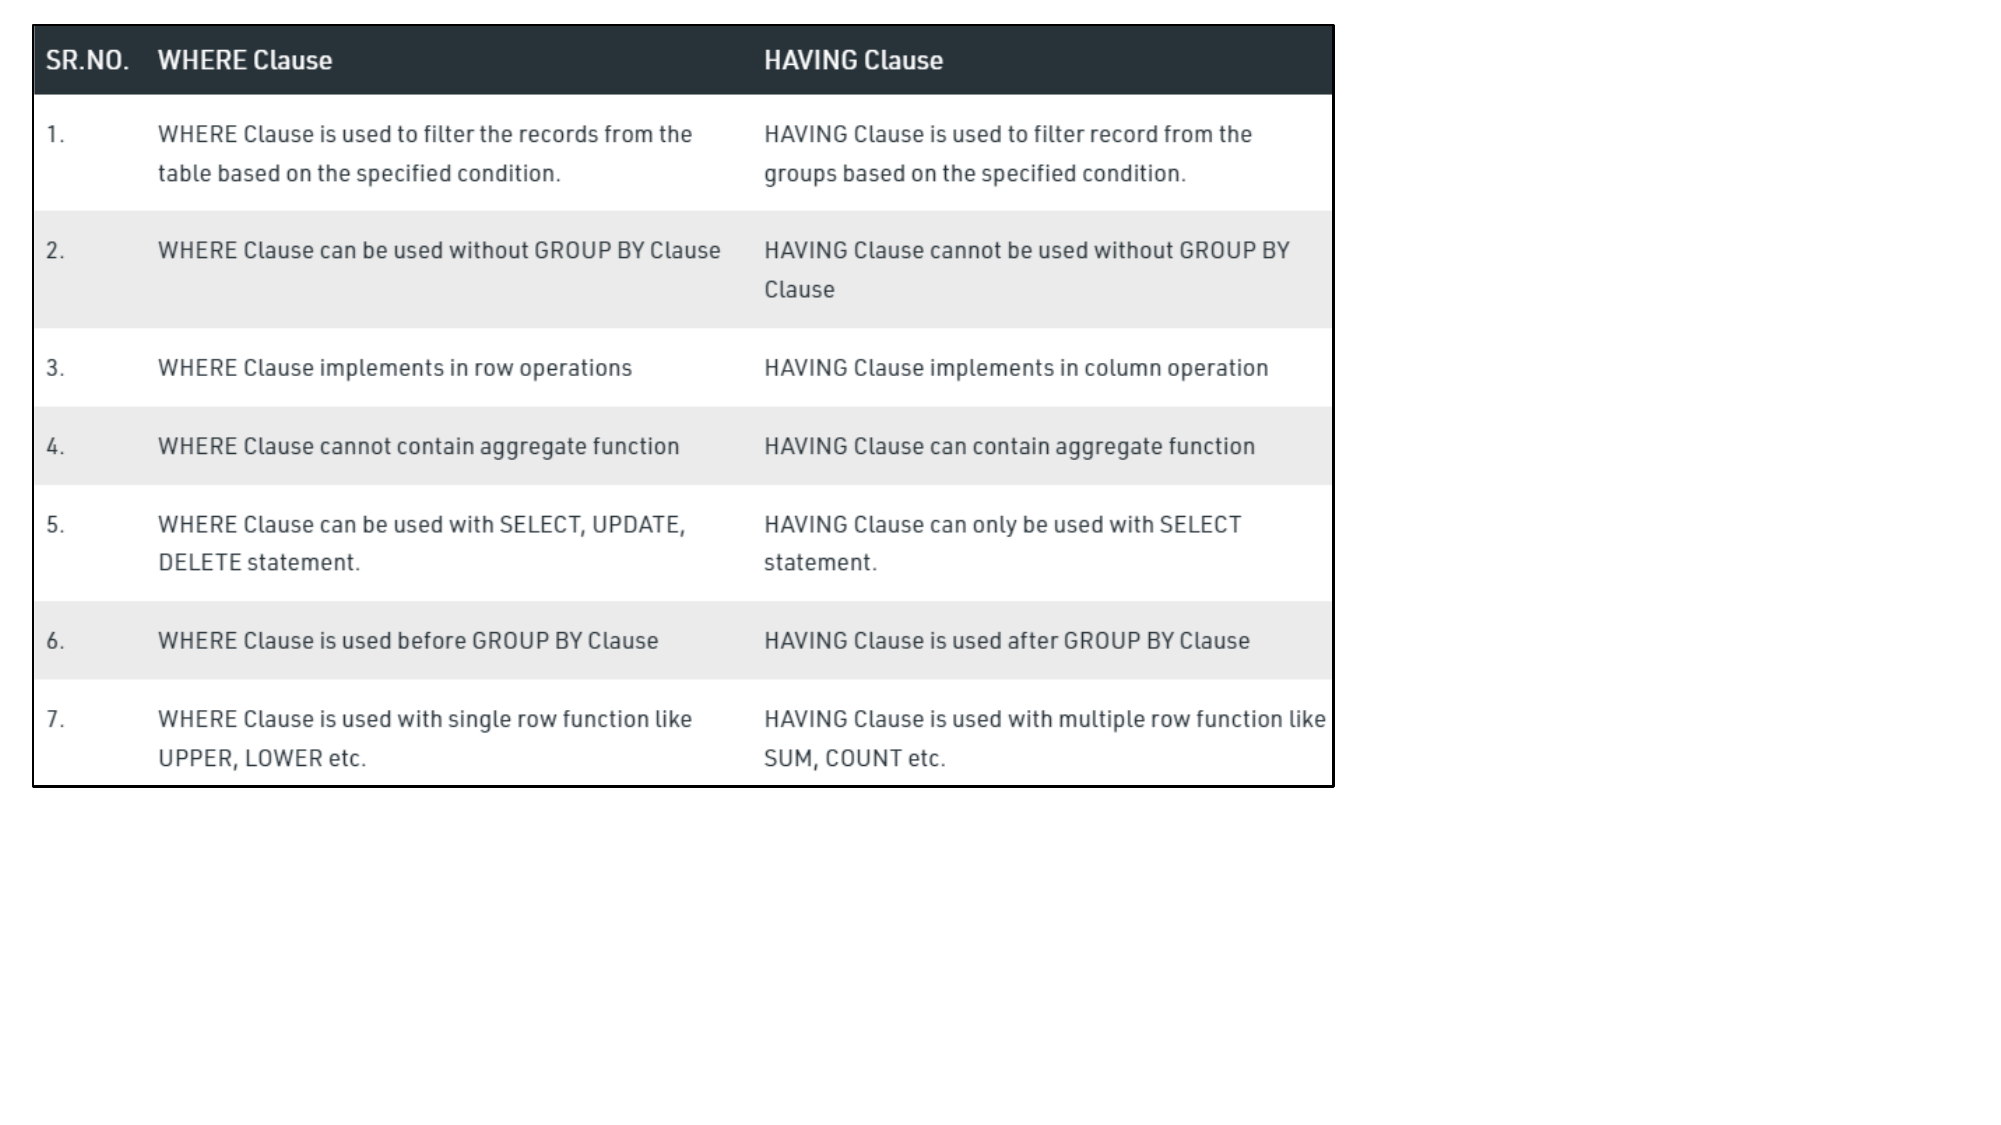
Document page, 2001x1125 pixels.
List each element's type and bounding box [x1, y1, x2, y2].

picture [34, 26, 1333, 786]
